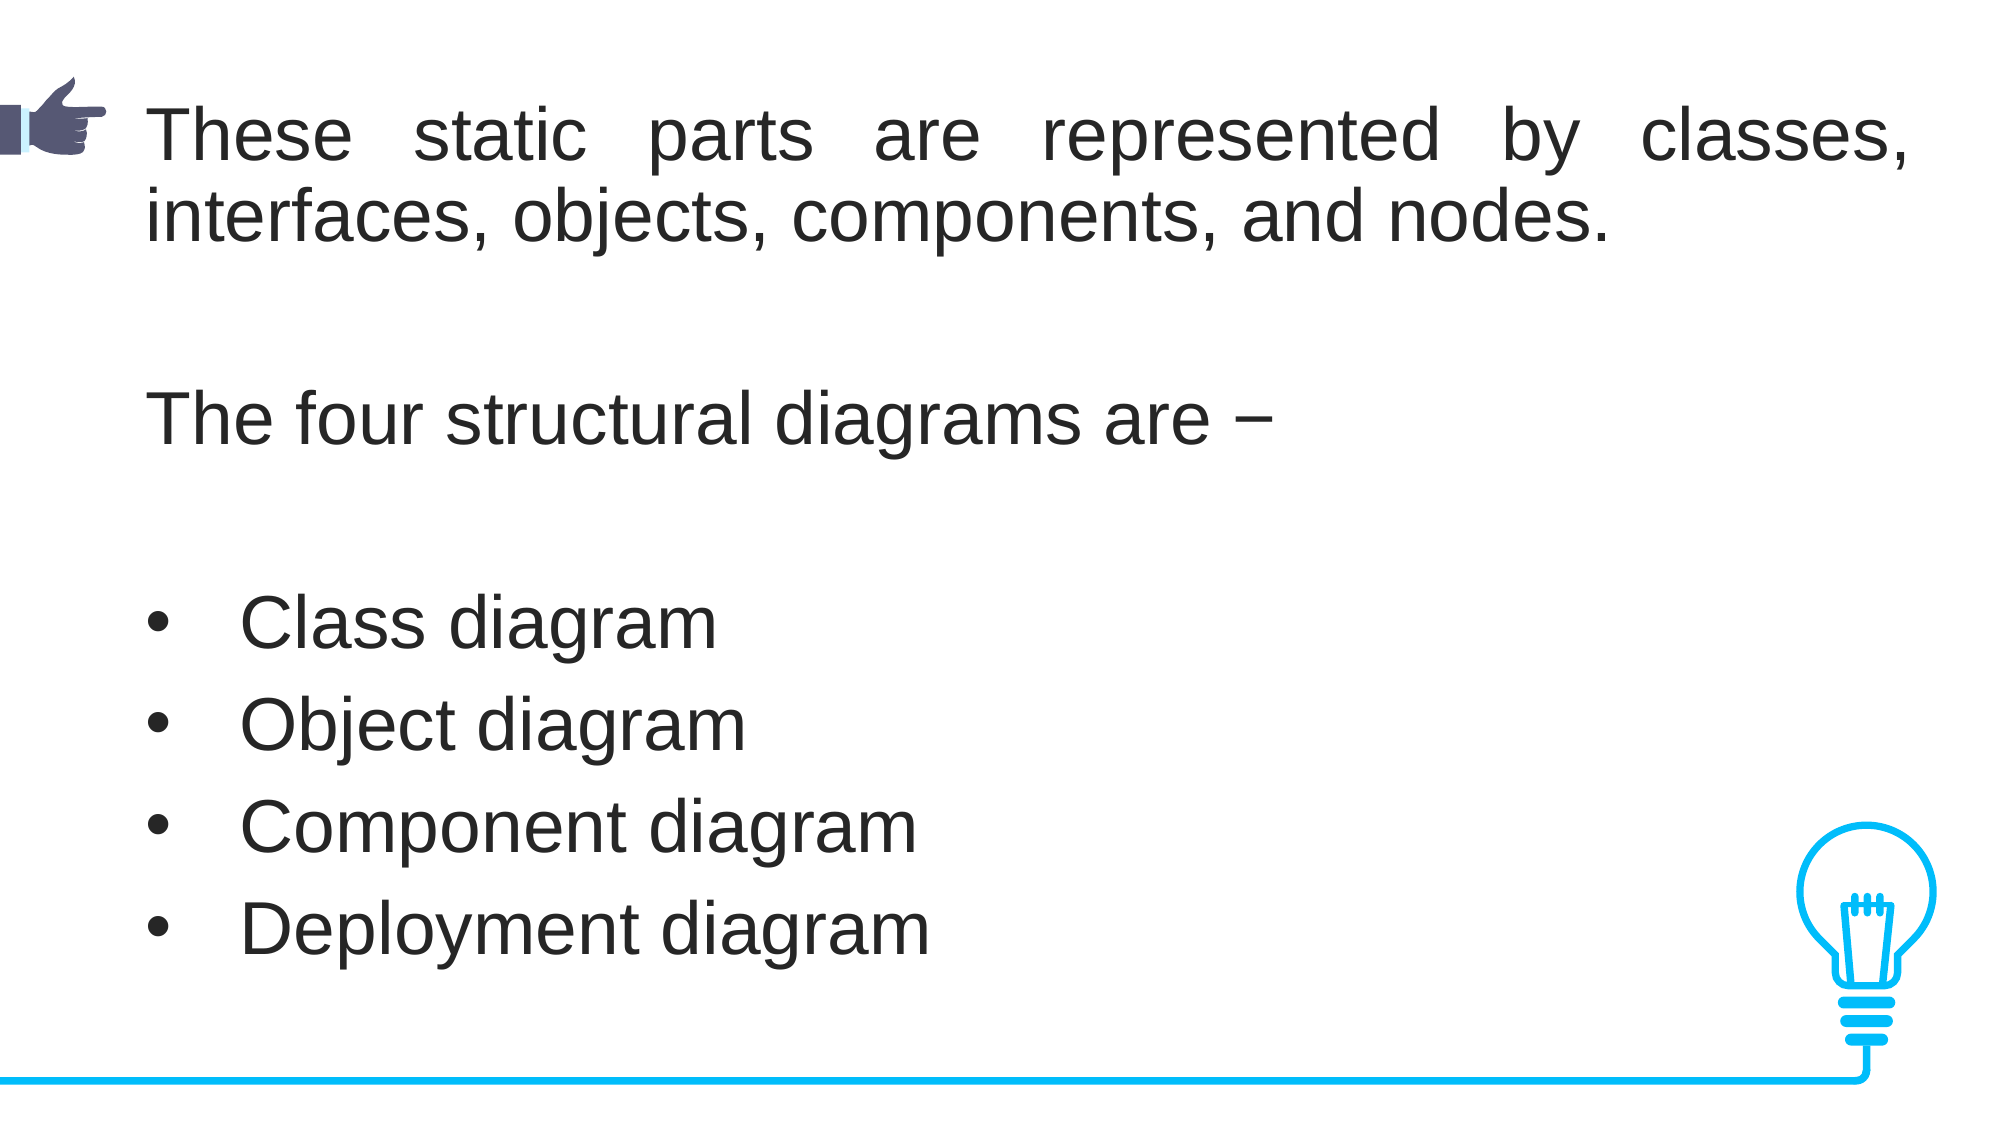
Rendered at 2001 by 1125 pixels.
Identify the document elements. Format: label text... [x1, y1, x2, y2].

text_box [0, 76, 107, 155]
list These static parts are represented by classes, interfaces, objects, components, and nodes. The four structural diagrams are − Class diagram Object diagram Component diagram Deployment diagram [130, 46, 1927, 1020]
